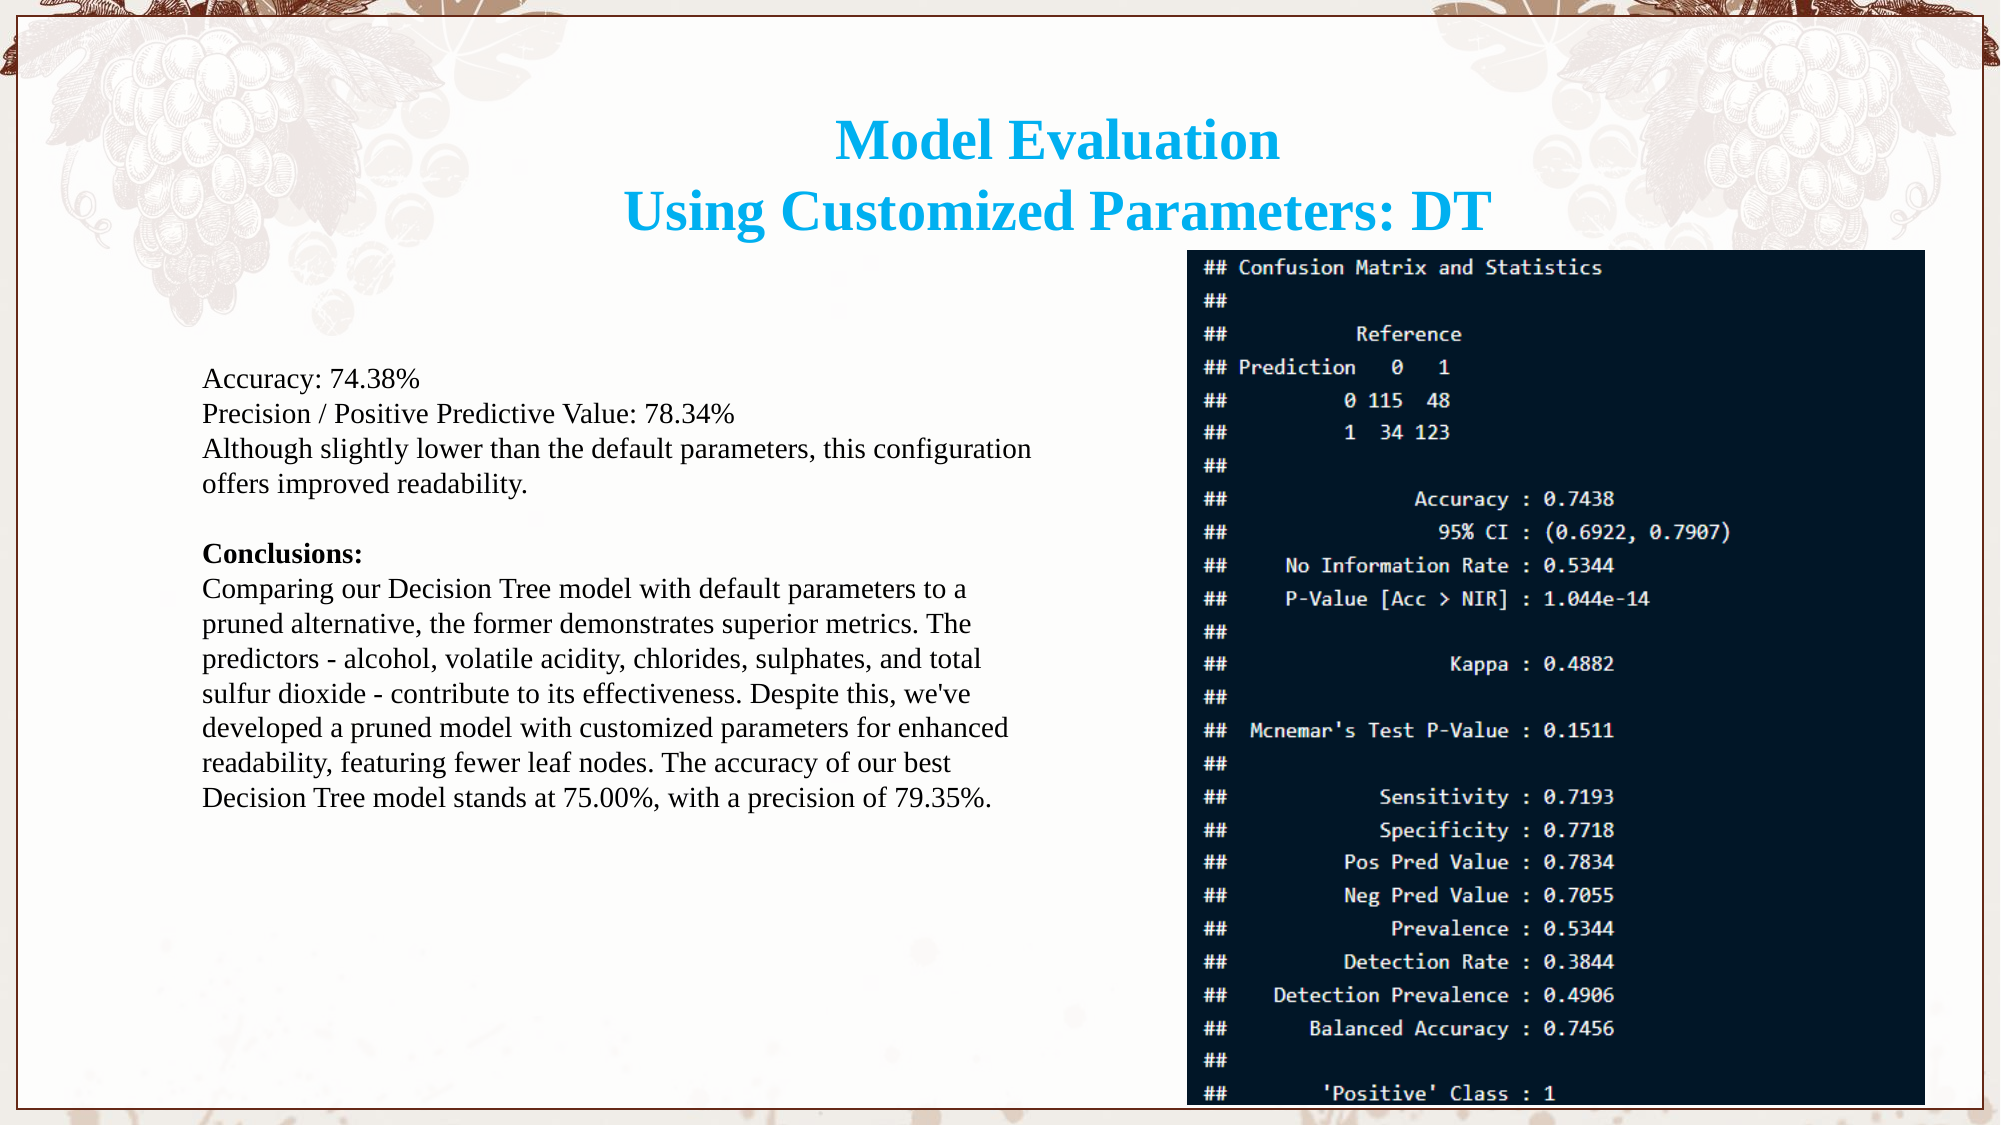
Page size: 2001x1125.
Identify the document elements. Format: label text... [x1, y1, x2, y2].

text_box Model Evaluation Using Customized Parameters: DT [454, 94, 1663, 249]
text_box Accuracy: 74.38% Precision / Positive Predictive Value: 78.34% Although slightly lower than the default parameters, this configuration offers improved readability. Conclusions: Comparing our Decision Tree model with default parameters to a pruned alternative, the former demonstrates superior metrics. The predictors - alcohol, volatile acidity, chlorides, sulphates, and total sulfur dioxide - contribute to its effectiveness. Despite this, we've developed a pruned model with customized parameters for enhanced readability, featuring fewer leaf nodes. The accuracy of our best Decision Tree model stands at 75.00%, with a precision of 79.35%. [187, 351, 1065, 822]
picture [0, 0, 2001, 1125]
